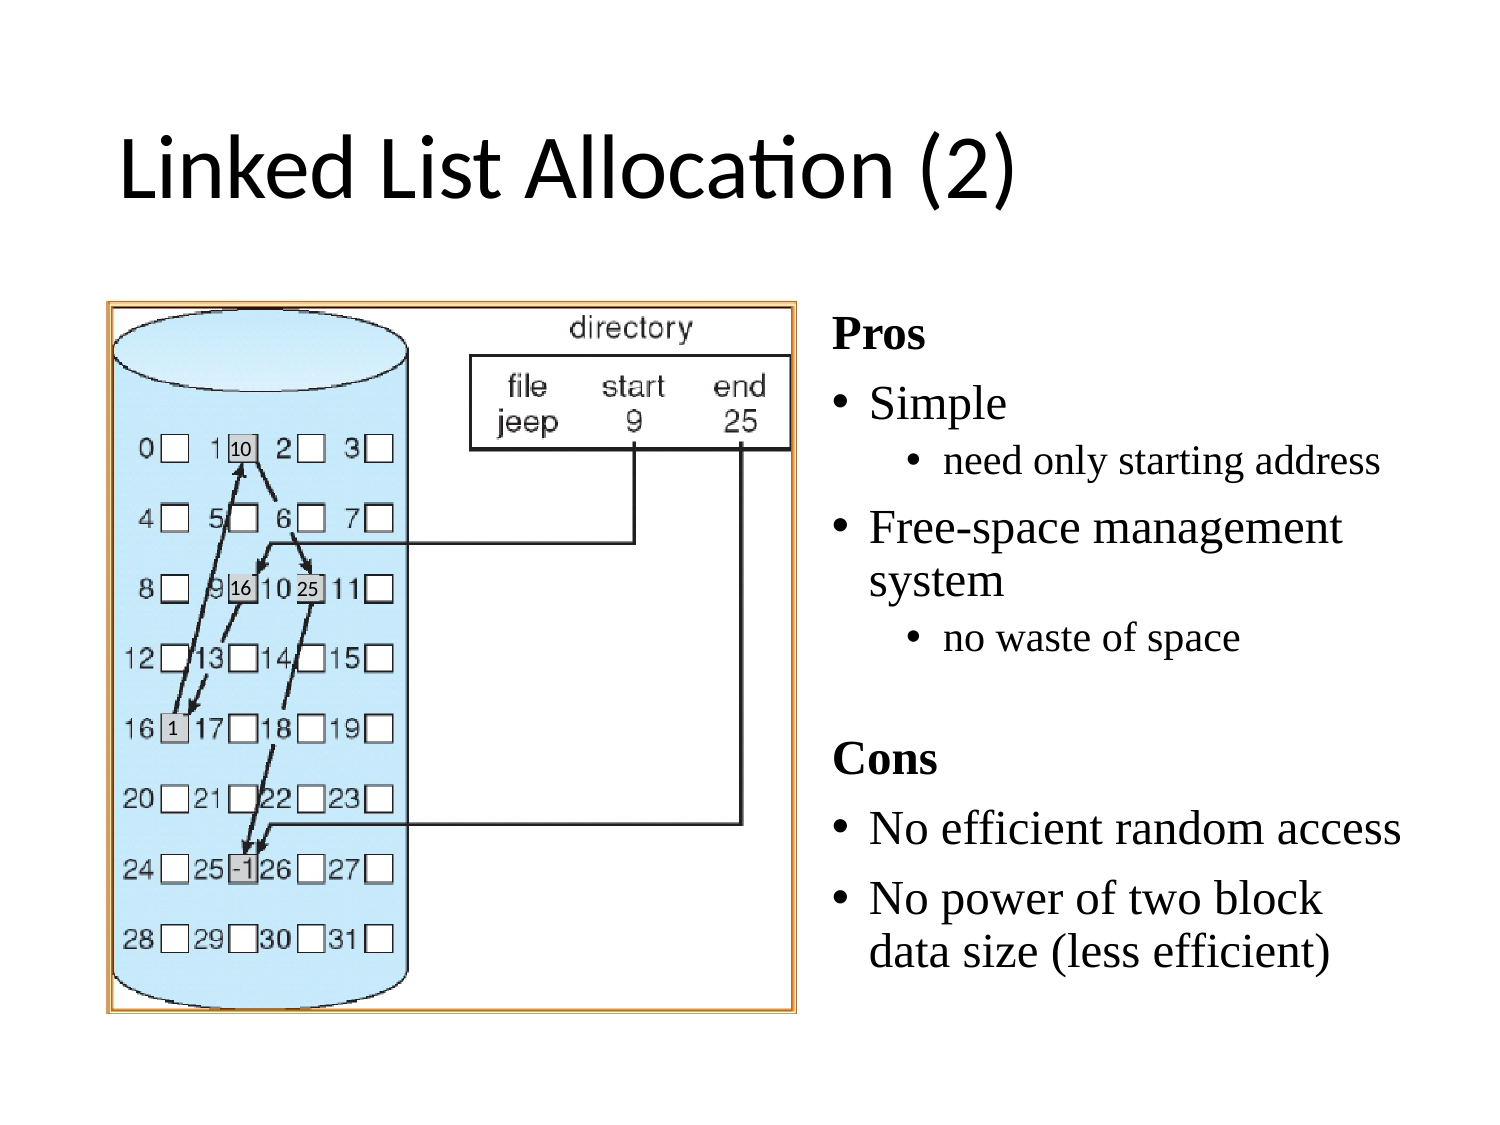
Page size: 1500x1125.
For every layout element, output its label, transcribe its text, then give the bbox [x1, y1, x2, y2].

picture [102, 299, 797, 1014]
list Pros Simple need only starting address Free-space management system no waste of space Cons No efficient random access No power of two block data size (less efficient) [816, 299, 1418, 1014]
title Linked List Allocation (2) [103, 59, 1397, 278]
